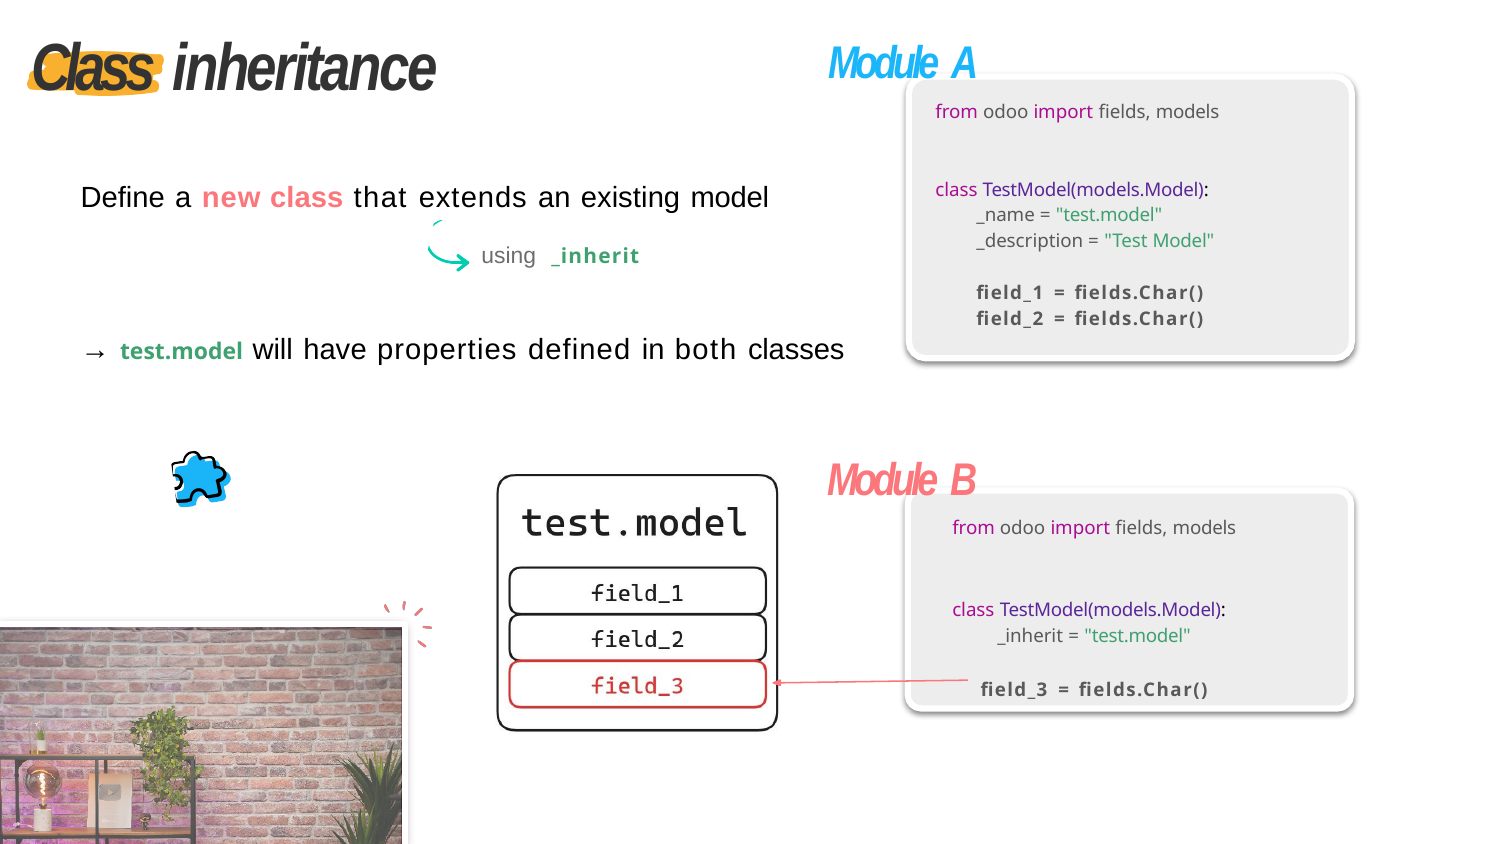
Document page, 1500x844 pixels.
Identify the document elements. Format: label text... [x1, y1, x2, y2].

text_box Define a new class that extends an existing model using _inherit [78, 175, 778, 268]
picture [425, 216, 478, 274]
title Class inheritance [29, 21, 550, 165]
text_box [772, 679, 970, 687]
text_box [0, 587, 444, 844]
text_box Module A from odoo import fields, models [826, 1, 1257, 123]
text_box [896, 66, 1365, 375]
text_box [895, 480, 1364, 725]
picture [495, 471, 781, 735]
picture [27, 51, 164, 96]
picture [170, 446, 235, 509]
text_box → test.model will have properties defined in both classes Module B from odoo import fields, models class TestModel(models.Model): _inherit = "test.model" field_3 = fields.Char() [78, 328, 1256, 701]
